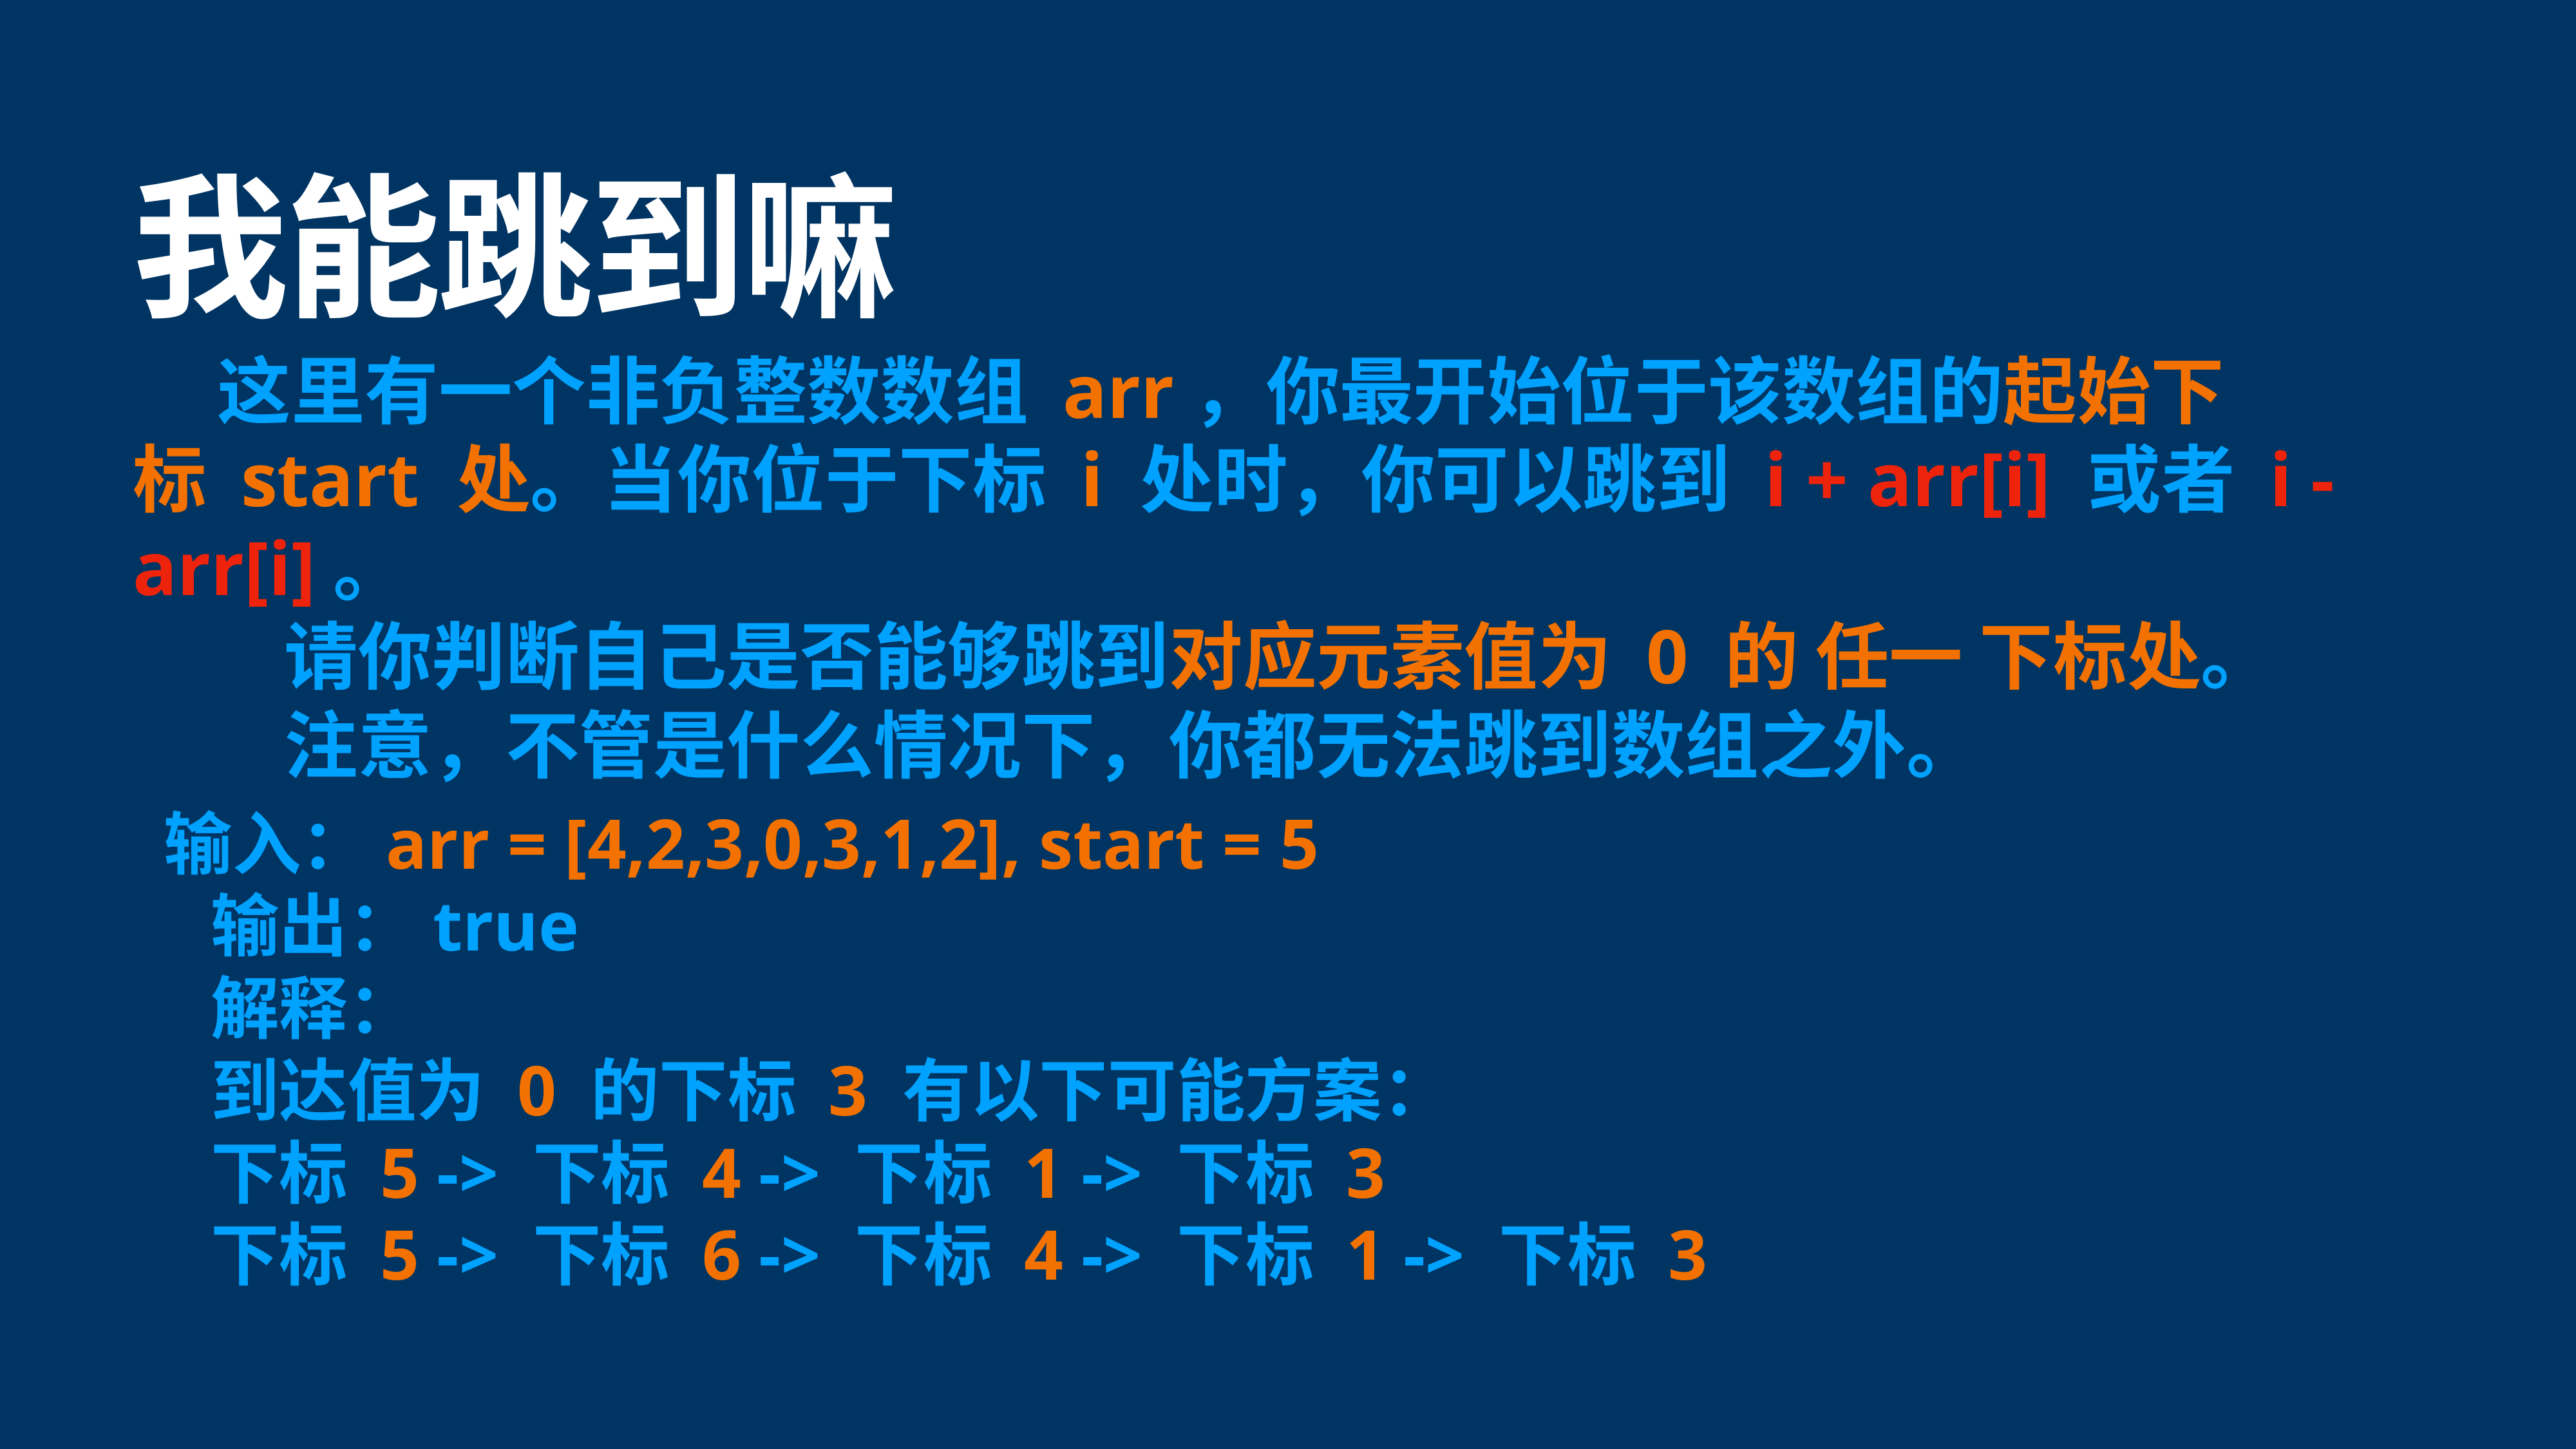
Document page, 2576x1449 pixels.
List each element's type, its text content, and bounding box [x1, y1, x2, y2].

text_box 输入：arr = [4,2,3,0,3,1,2], start = 5 输出：true 解释： 到达值为 0 的下标 3 有以下可能方案： 下标 5 -> 下标 4 -> 下标 1 -> 下标 3 下标 5 -> 下标 6 -> 下标 4 -> 下标 1 -> 下标 3 [64, 795, 2385, 1396]
title 我能跳到嘛 [127, 0, 2449, 338]
subtitle 这里有一个非负整数数组 arr，你最开始位于该数组的起始下标 start 处。当你位于下标 i 处时，你可以跳到 i + arr[i] 或者 i - arr[i]。 请你判断自己是否能够跳到对应元素值为 0 的 任一 下标处。 注意，不管是什么情况下，你都无法跳到数组之外。 [127, 338, 2449, 940]
text_box [1249, 697, 1327, 752]
